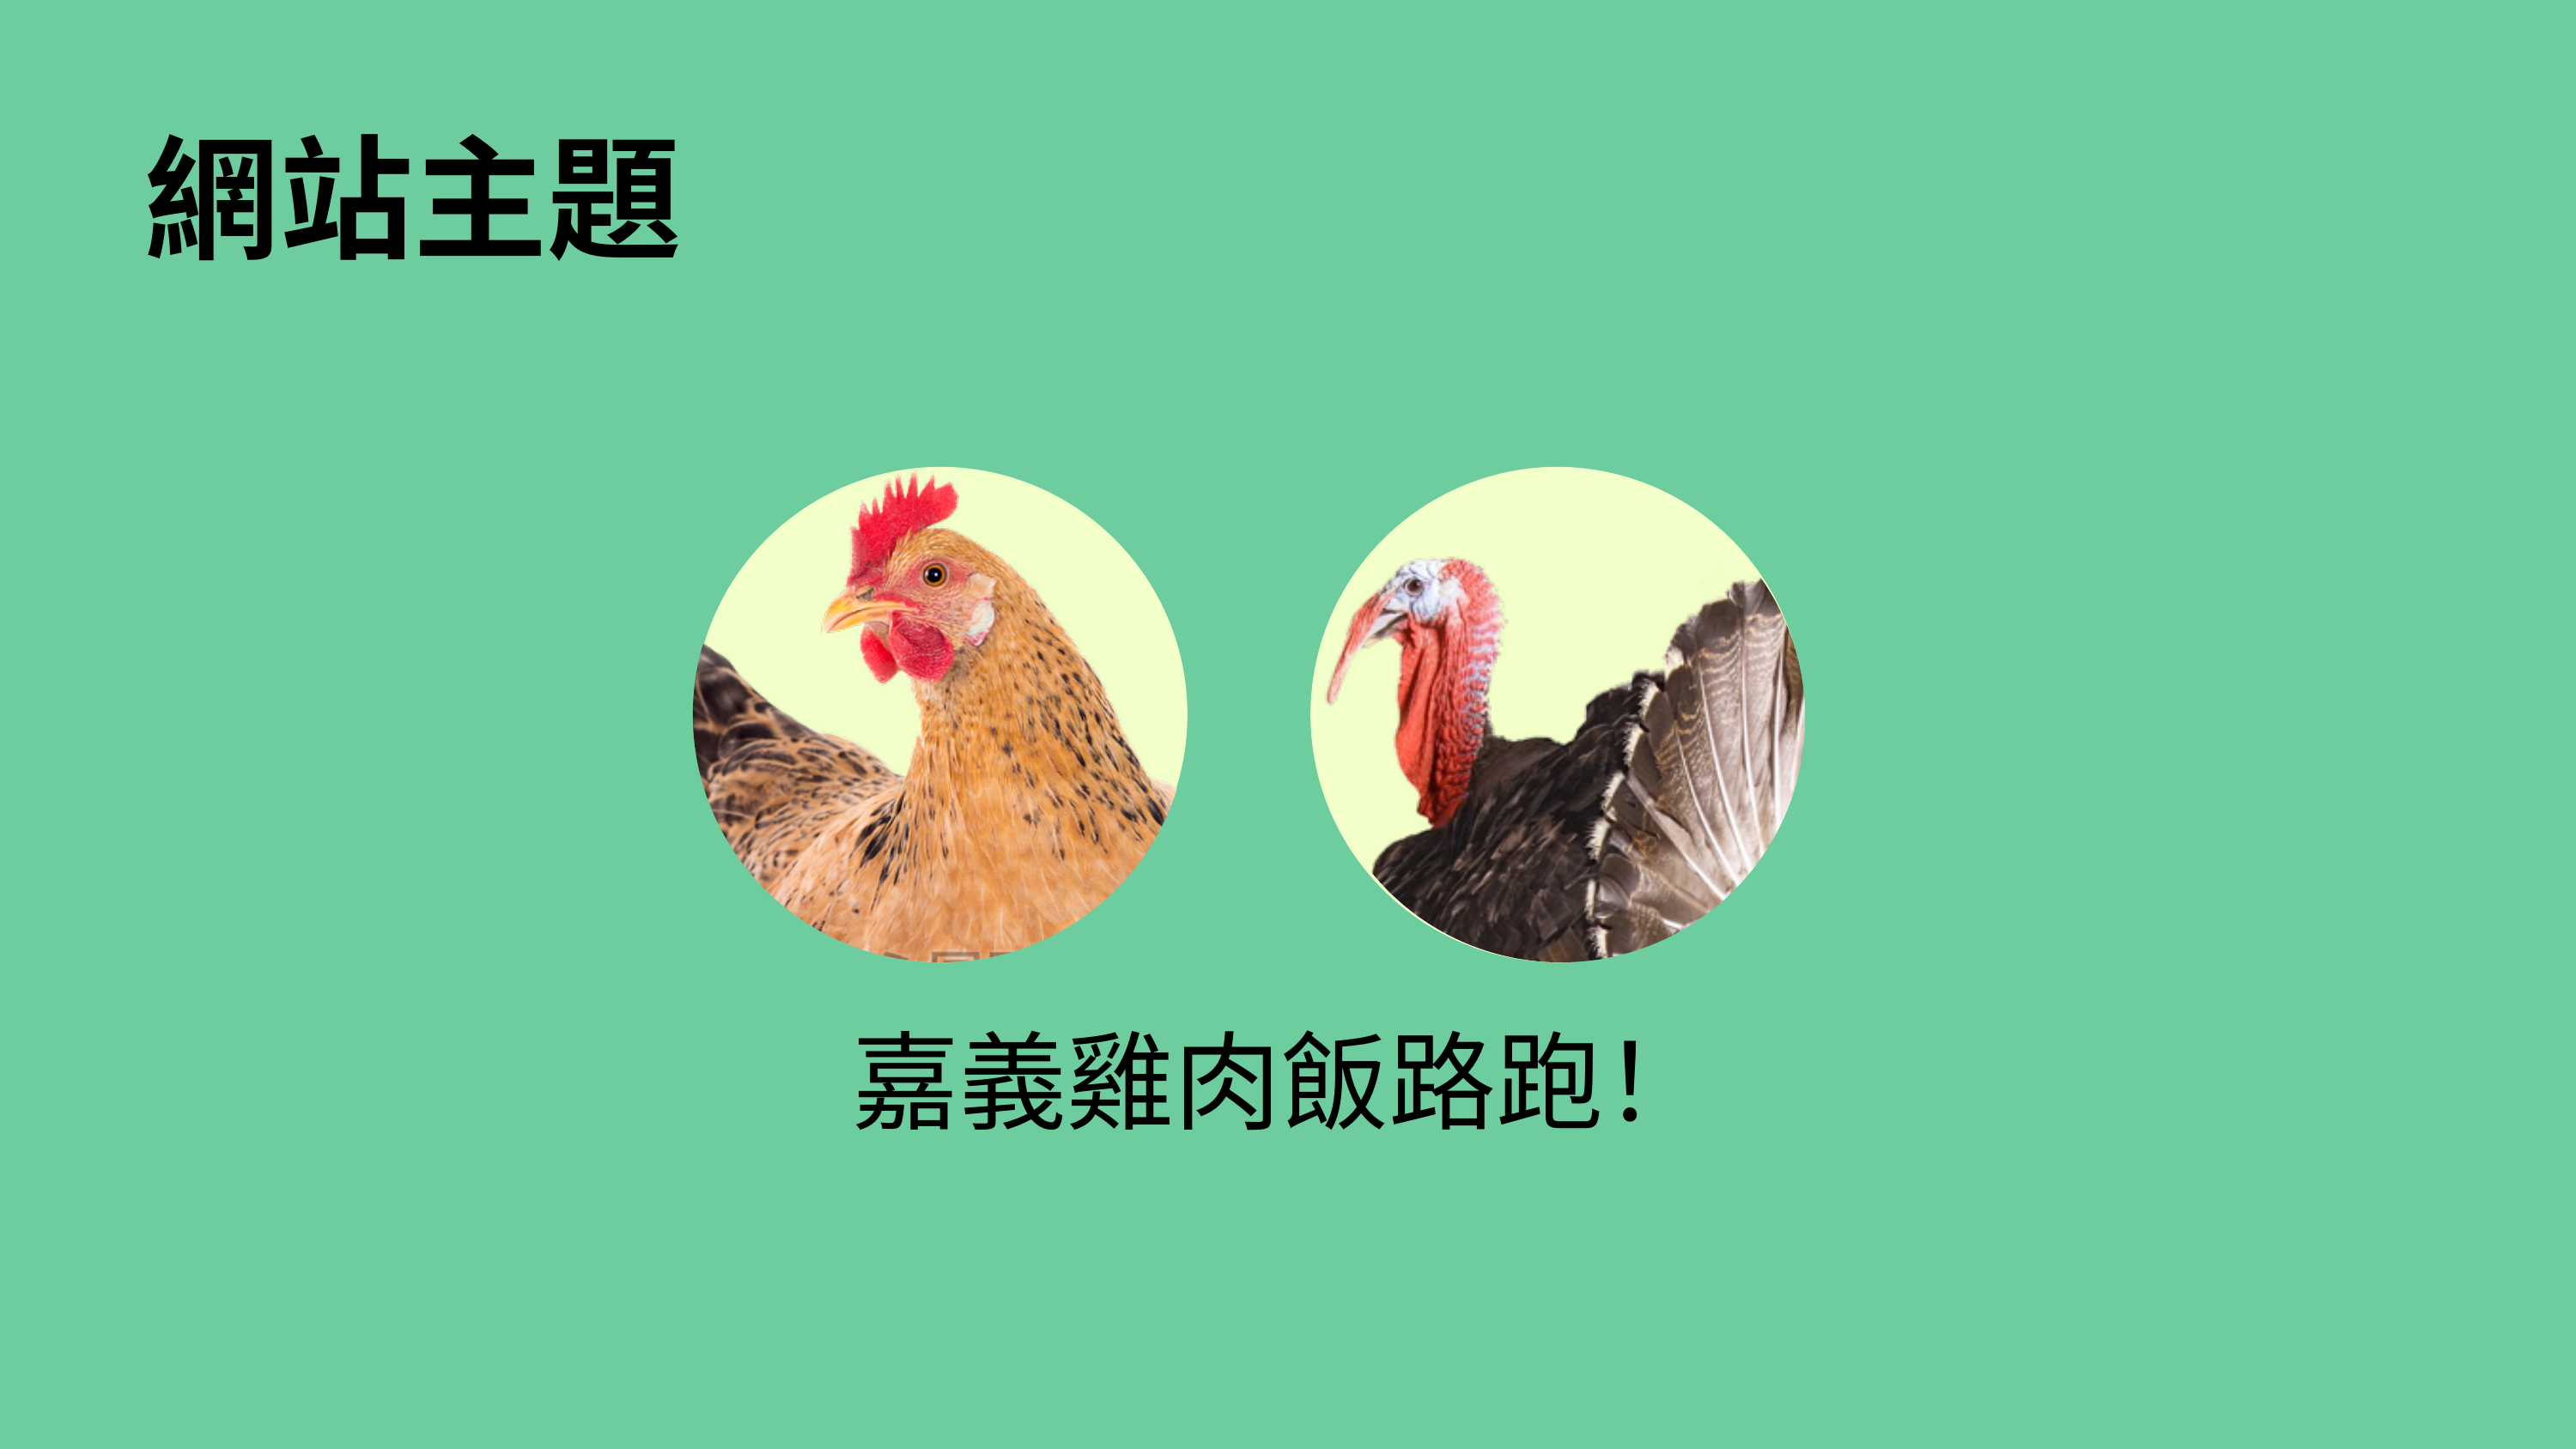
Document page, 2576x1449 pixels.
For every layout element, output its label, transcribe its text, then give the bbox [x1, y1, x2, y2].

text_box 網站主題 [144, 113, 1119, 276]
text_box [692, 466, 1806, 963]
text_box 嘉義雞肉飯路跑！ [852, 981, 1724, 1143]
